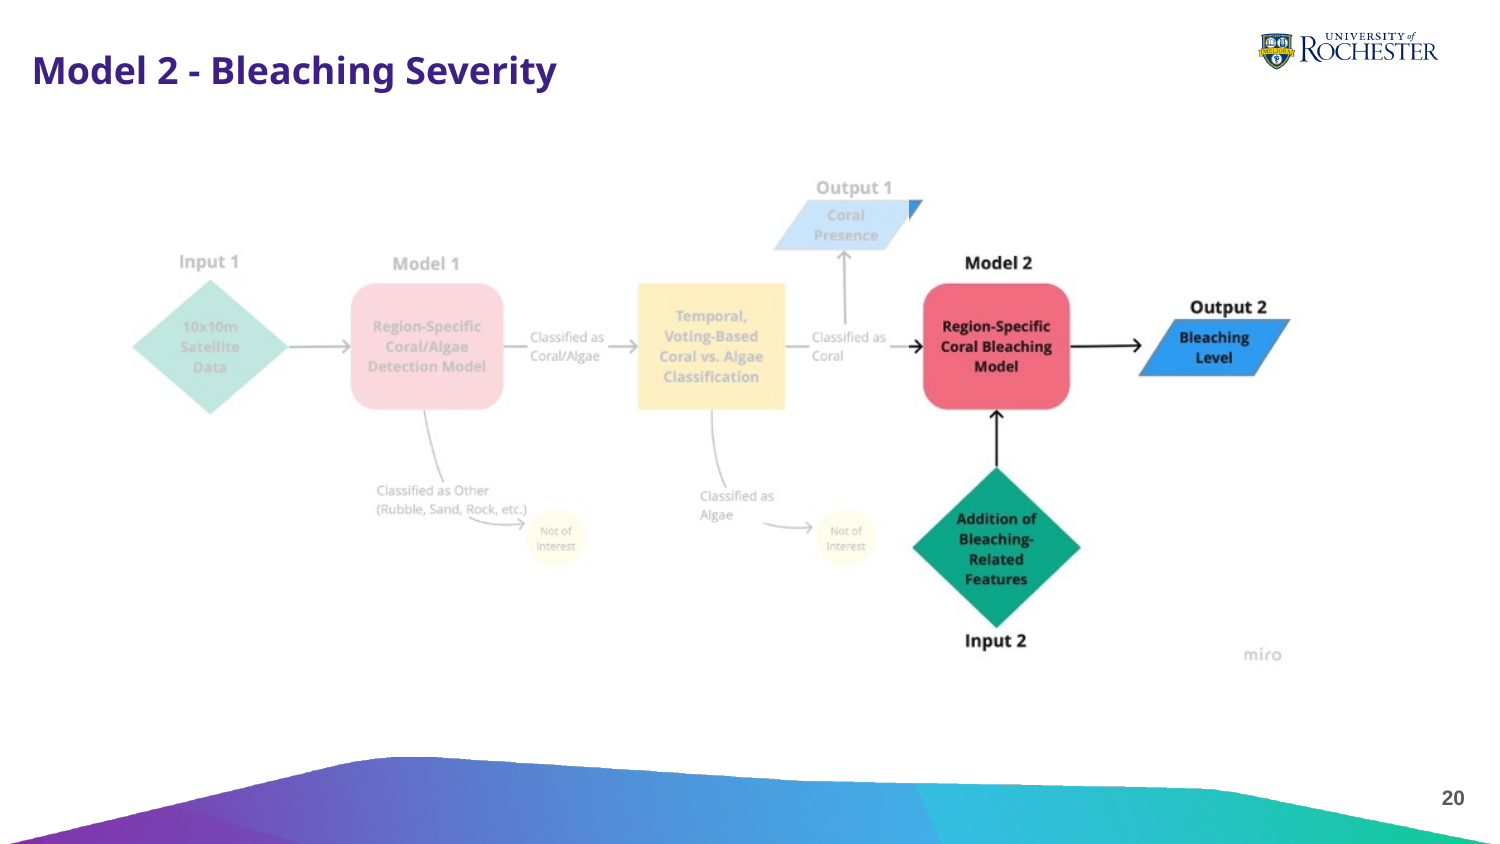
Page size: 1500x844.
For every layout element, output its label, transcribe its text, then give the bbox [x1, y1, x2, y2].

picture [1256, 32, 1439, 70]
picture [0, 757, 1500, 844]
picture [125, 155, 1309, 689]
title Model 2 - Bleaching Severity [16, 22, 1415, 117]
